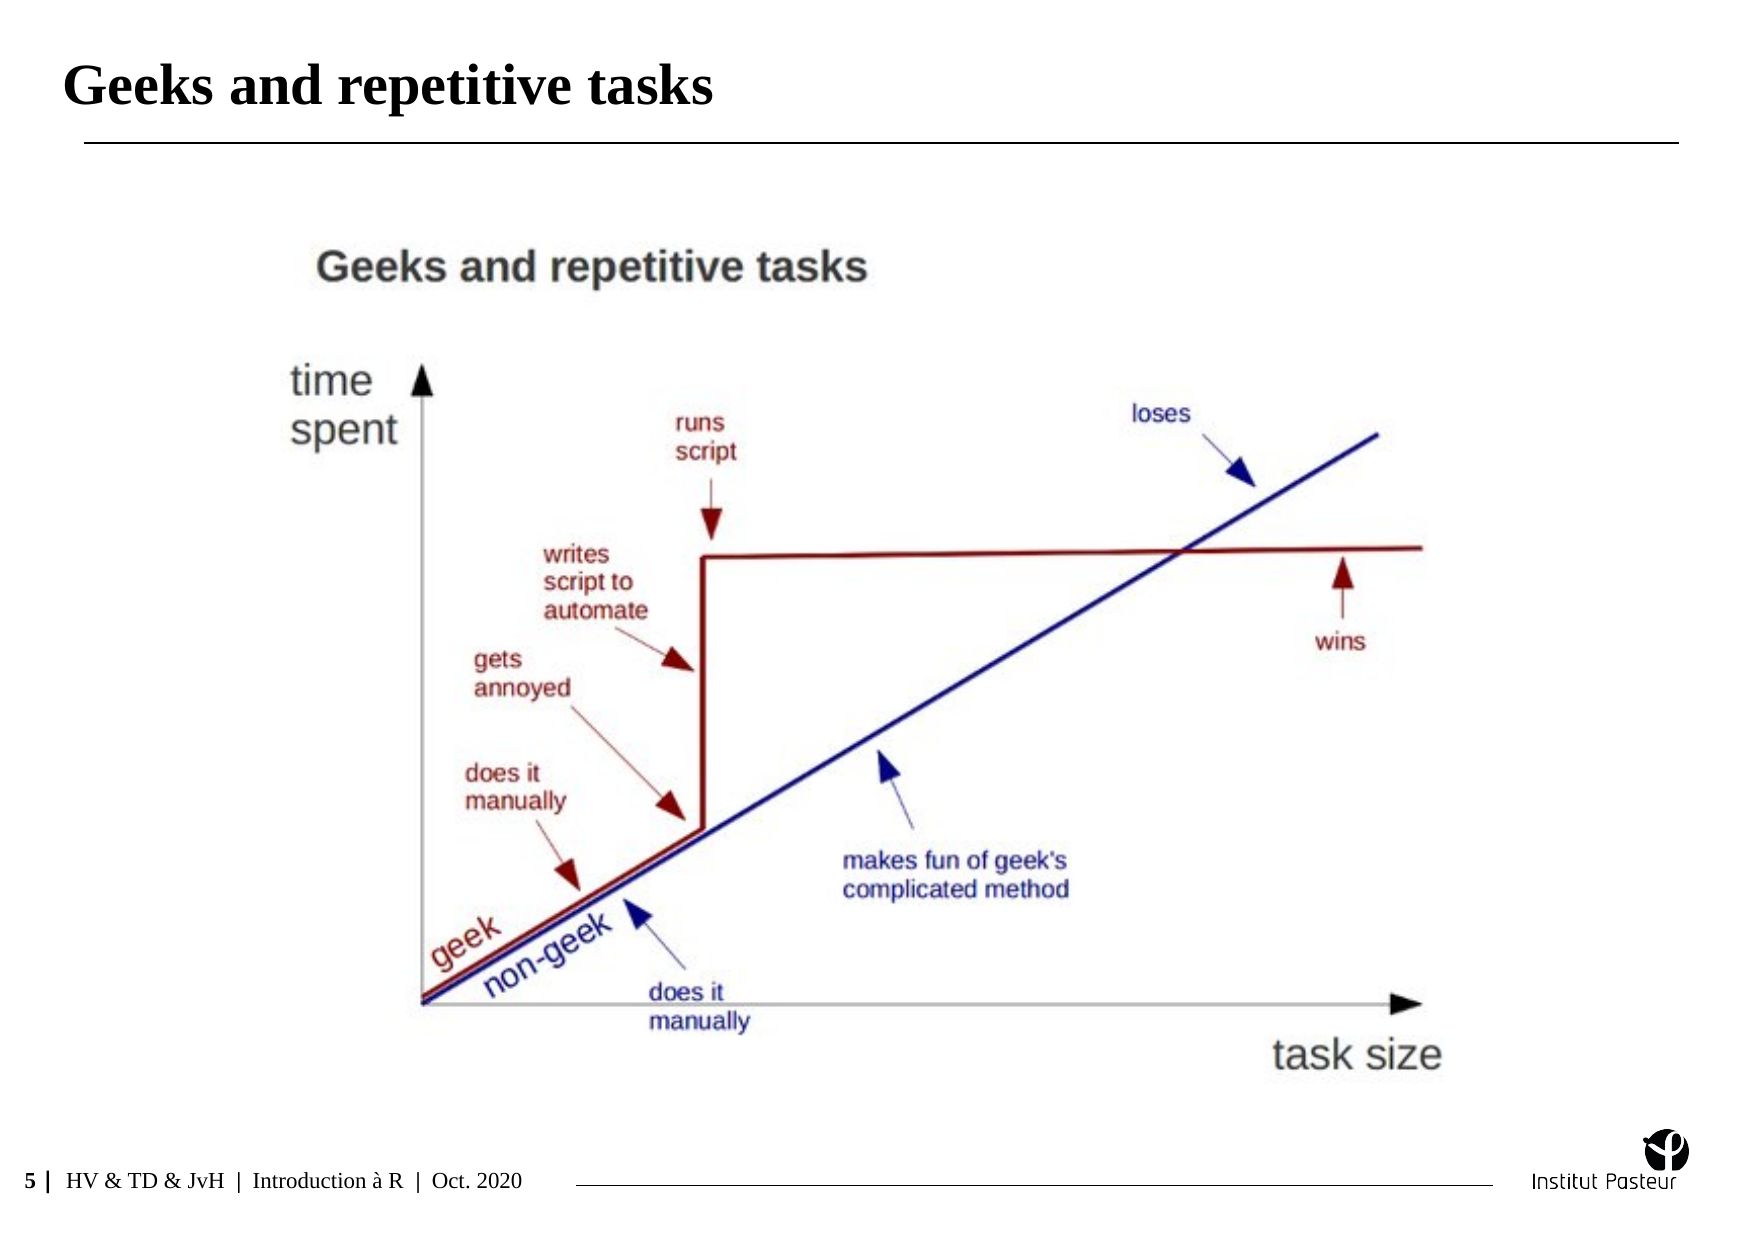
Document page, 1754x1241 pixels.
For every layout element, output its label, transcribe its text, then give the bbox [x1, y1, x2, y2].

picture [280, 240, 1474, 1088]
text_box Geeks and repetitive tasks [62, 2, 1692, 160]
picture [1533, 1129, 1689, 1189]
